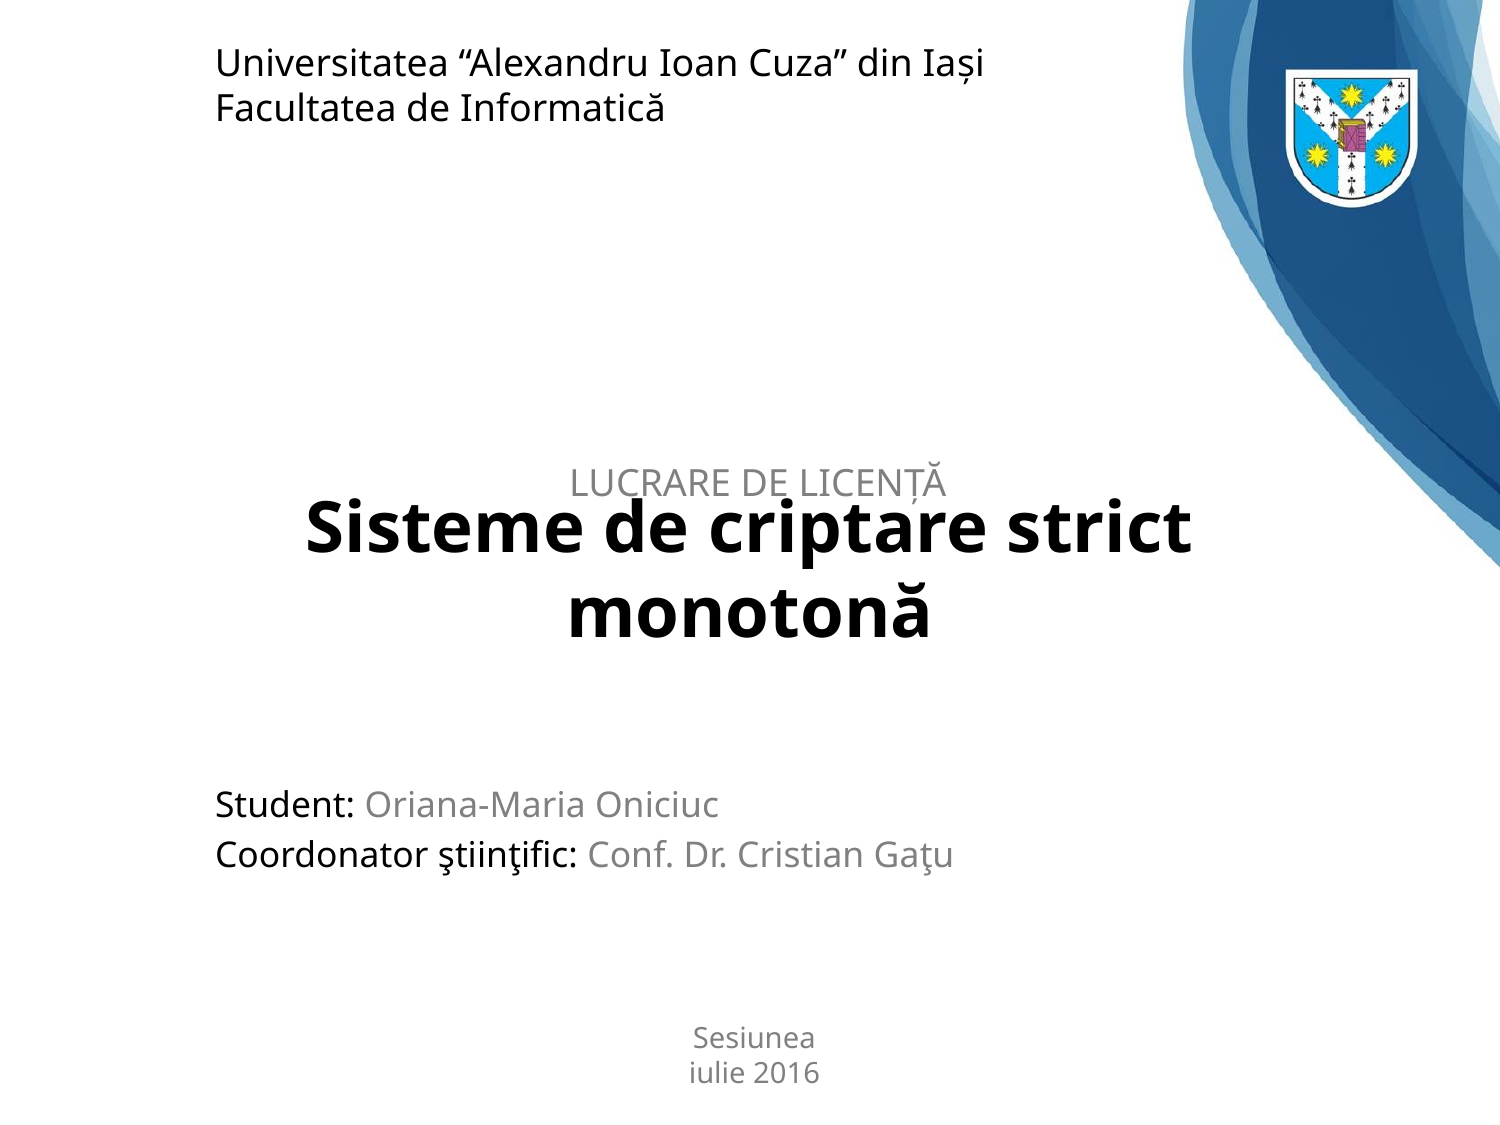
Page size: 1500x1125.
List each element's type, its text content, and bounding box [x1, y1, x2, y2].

text_box LUCRARE DE LICENŢĂ [554, 451, 962, 512]
text_box Sesiunea iulie 2016 [673, 1012, 835, 1098]
subtitle Student: Oriana-Maria Oniciuc Coordonator ştiinţiﬁc: Conf. Dr. Cristian Gaţu [200, 774, 1250, 950]
text_box Universitatea “Alexandru Ioan Cuza” din Iaşi Facultatea de Informatică [199, 31, 1013, 137]
picture [1177, 0, 1500, 576]
title Sisteme de criptare strict monotonă [112, 446, 1388, 688]
